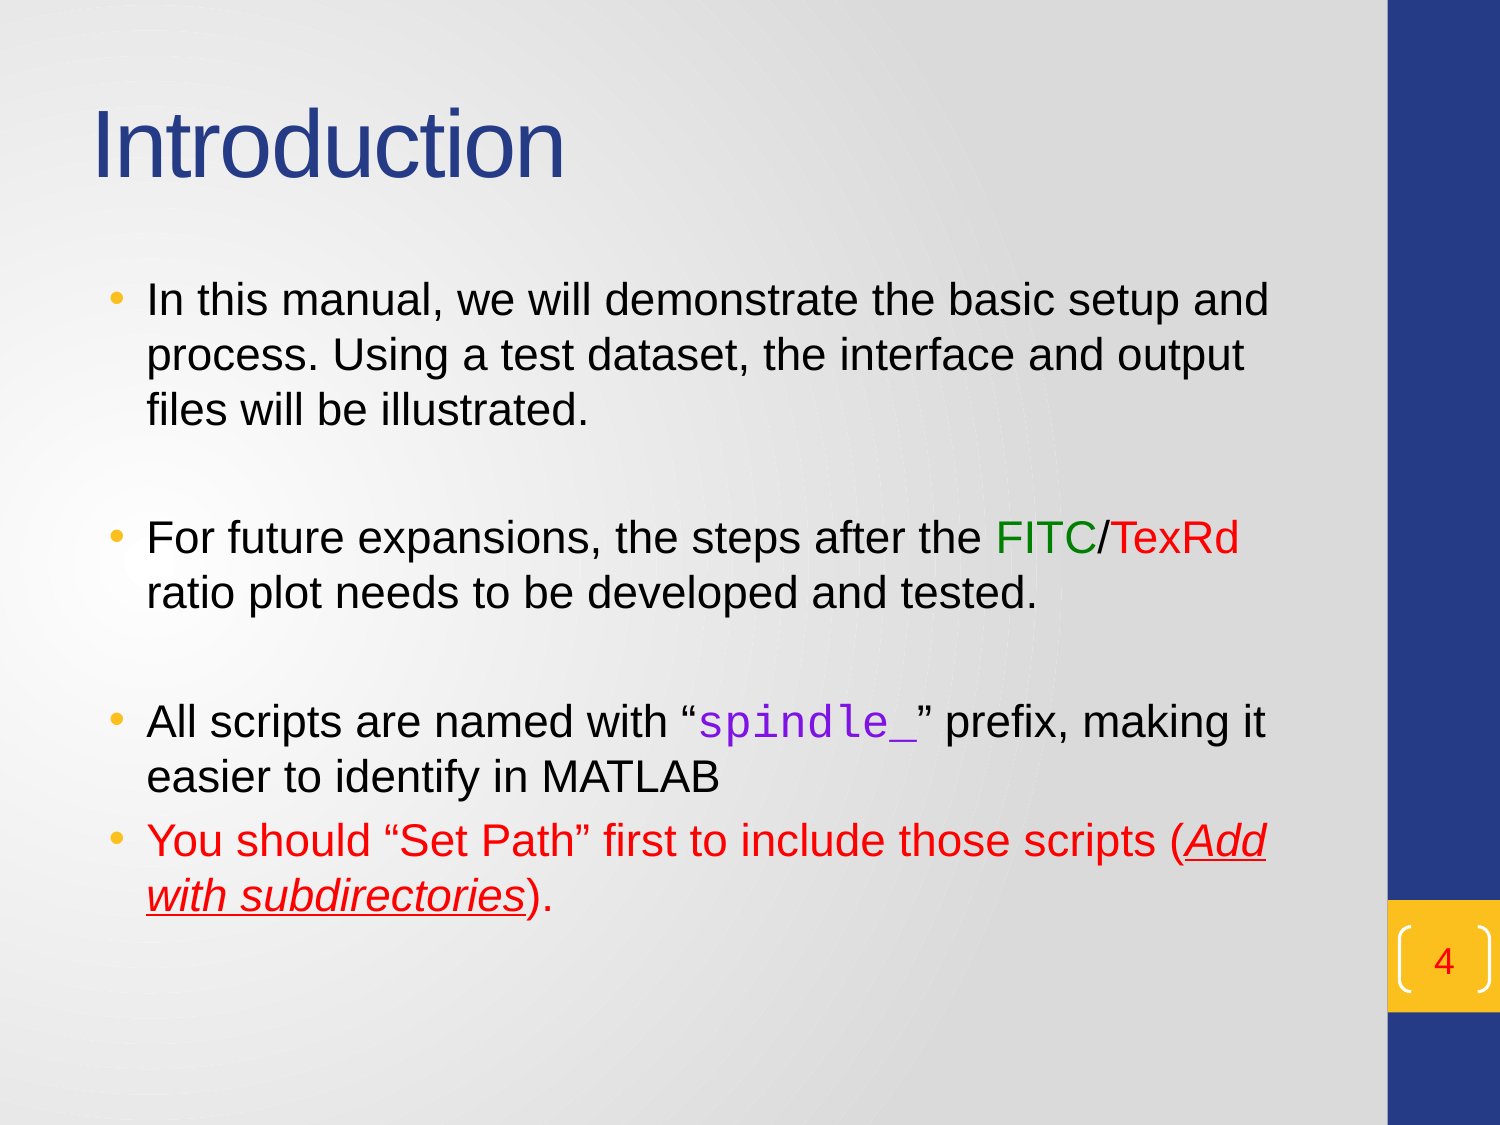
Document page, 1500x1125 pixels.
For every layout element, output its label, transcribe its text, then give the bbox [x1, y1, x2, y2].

title Introduction [75, 45, 1325, 233]
slide_number 4 [1397, 925, 1492, 994]
list In this manual, we will demonstrate the basic setup and process. Using a test dataset, the interface and output files will be illustrated. For future expansions, the steps after the FITC/TexRd ratio plot needs to be developed and tested. All scripts are named with “spindle_” prefix, making it easier to identify in MATLAB You should “Set Path” first to include those scripts (Add with subdirectories). [75, 262, 1325, 1050]
